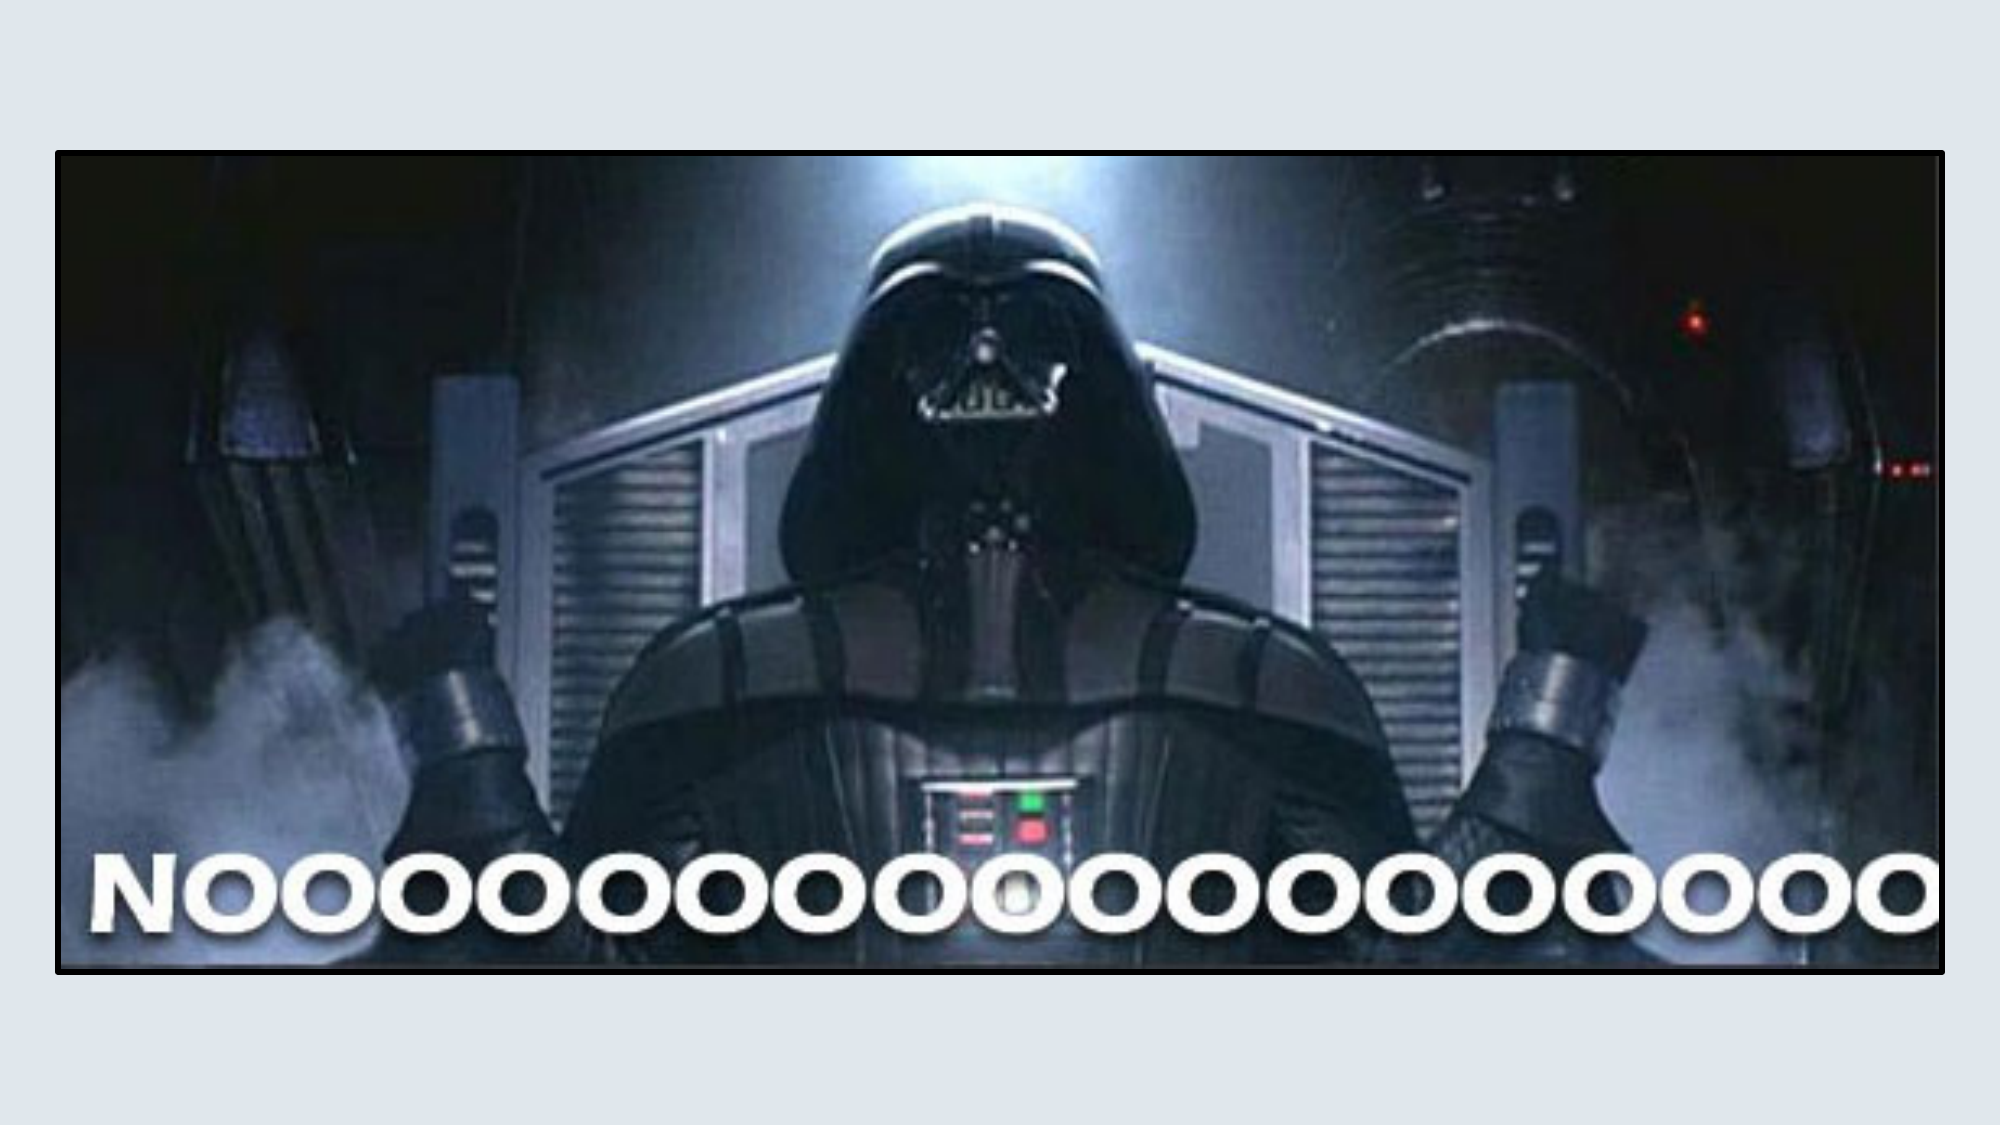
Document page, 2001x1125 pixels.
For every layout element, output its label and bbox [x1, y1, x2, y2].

picture [60, 156, 1940, 969]
